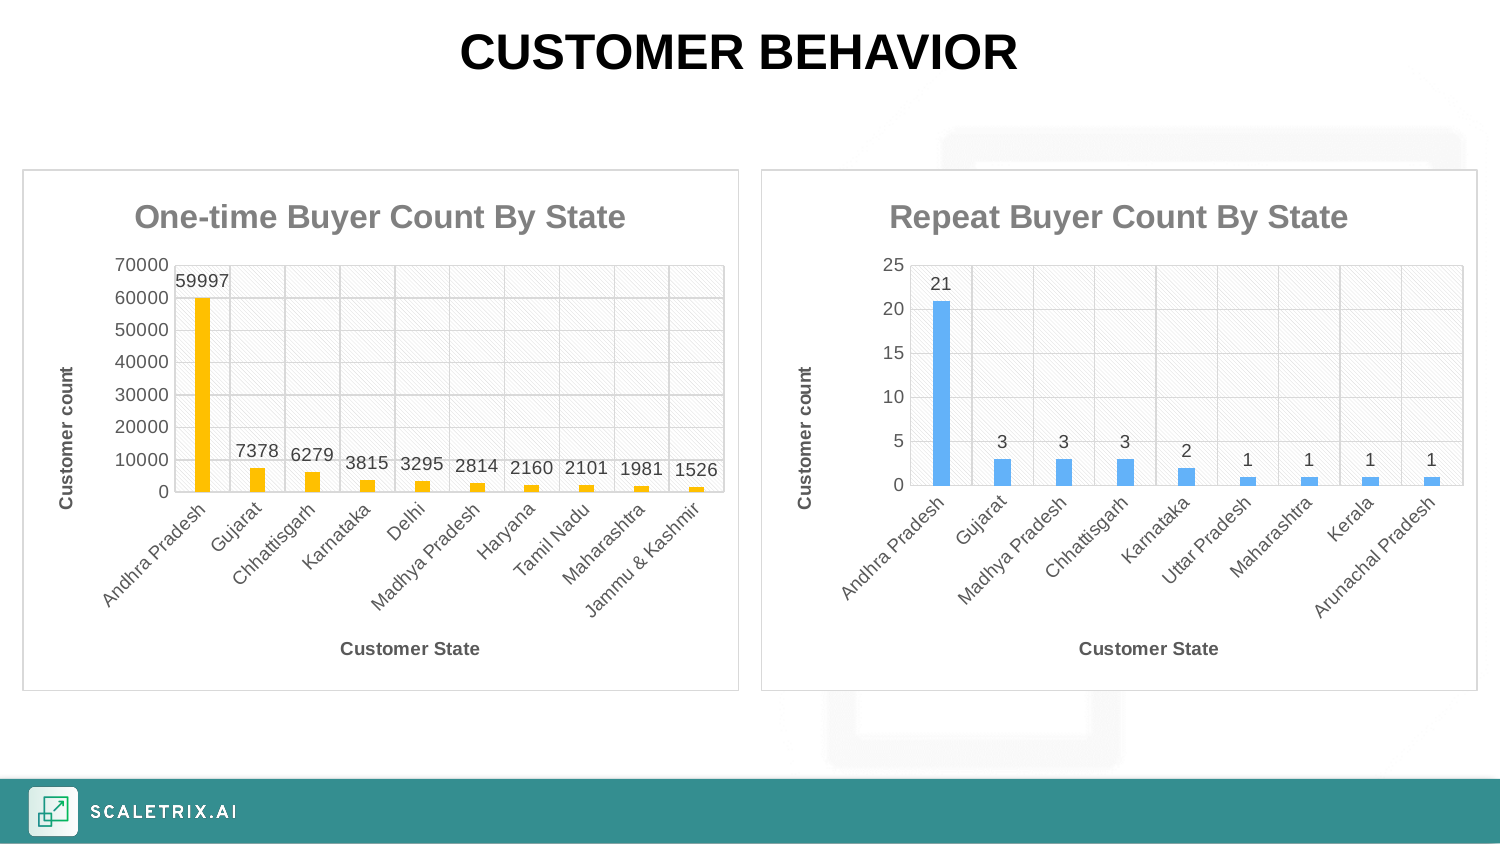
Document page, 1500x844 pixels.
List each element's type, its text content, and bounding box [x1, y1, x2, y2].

picture [0, 783, 266, 844]
text_box CUSTOMER BEHAVIOR [82, 5, 1396, 95]
chart [760, 169, 1478, 692]
chart [21, 169, 740, 692]
